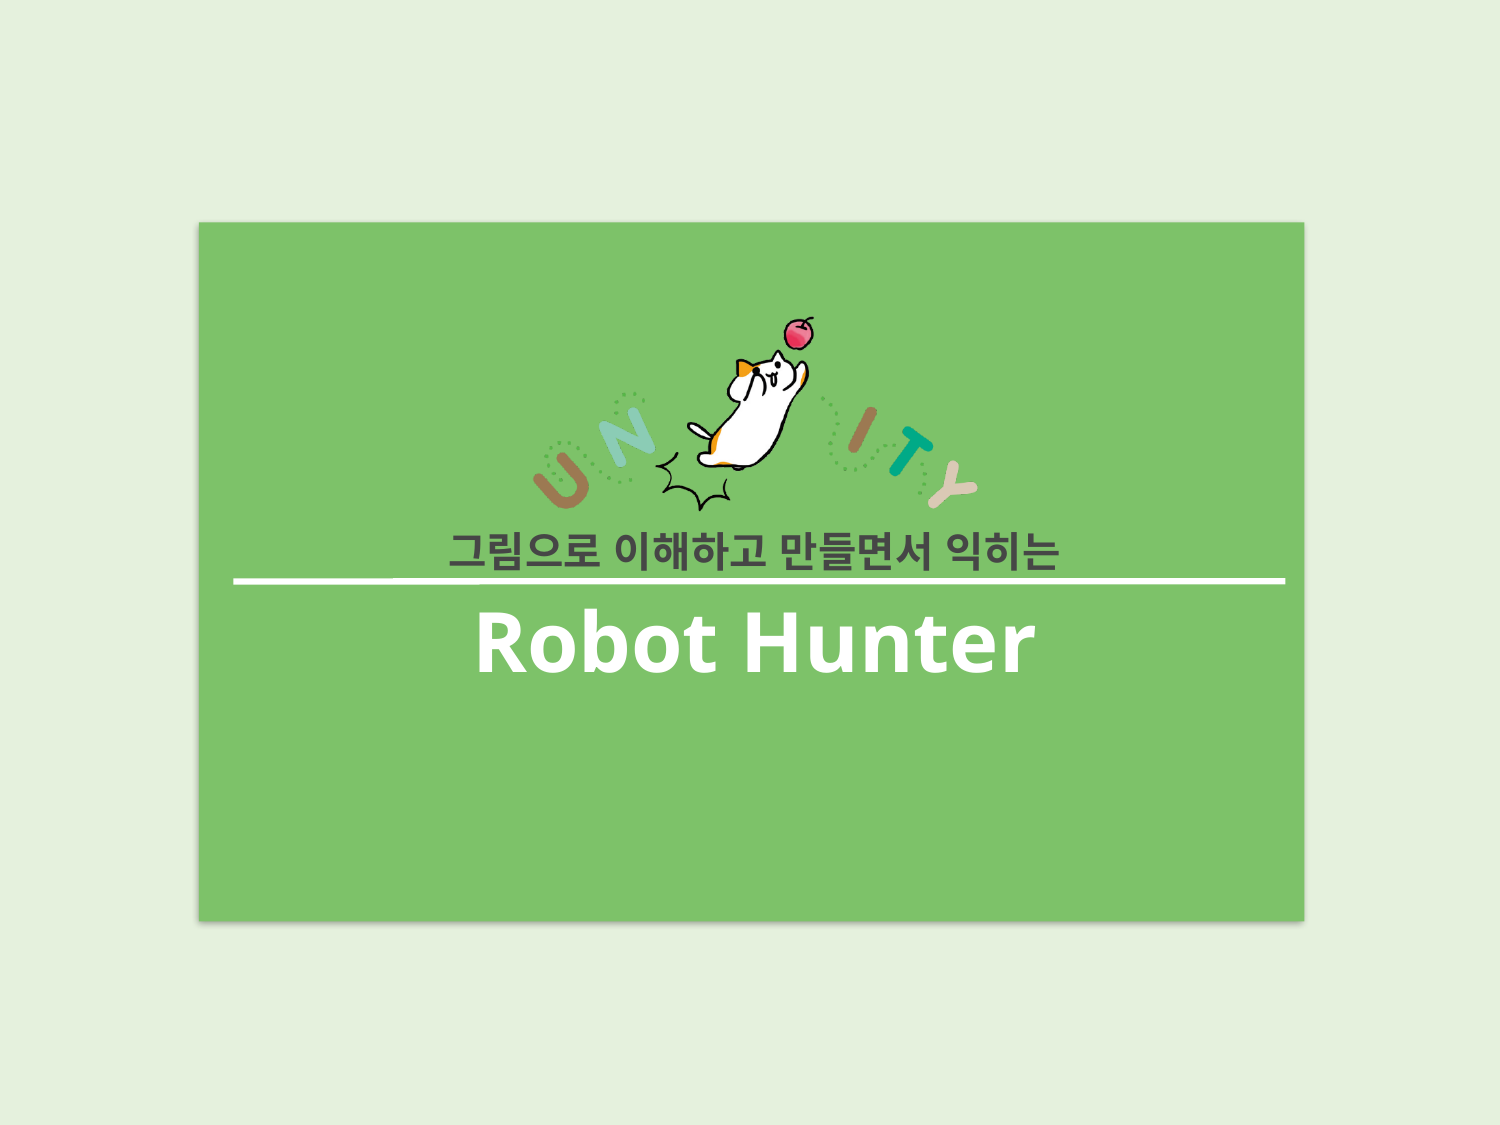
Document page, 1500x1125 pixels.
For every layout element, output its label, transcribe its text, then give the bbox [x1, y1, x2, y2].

picture [532, 316, 978, 557]
text_box Robot Hunter [201, 581, 1308, 697]
text_box 그림으로 이해하고 만들면서 익히는 [201, 518, 1308, 581]
